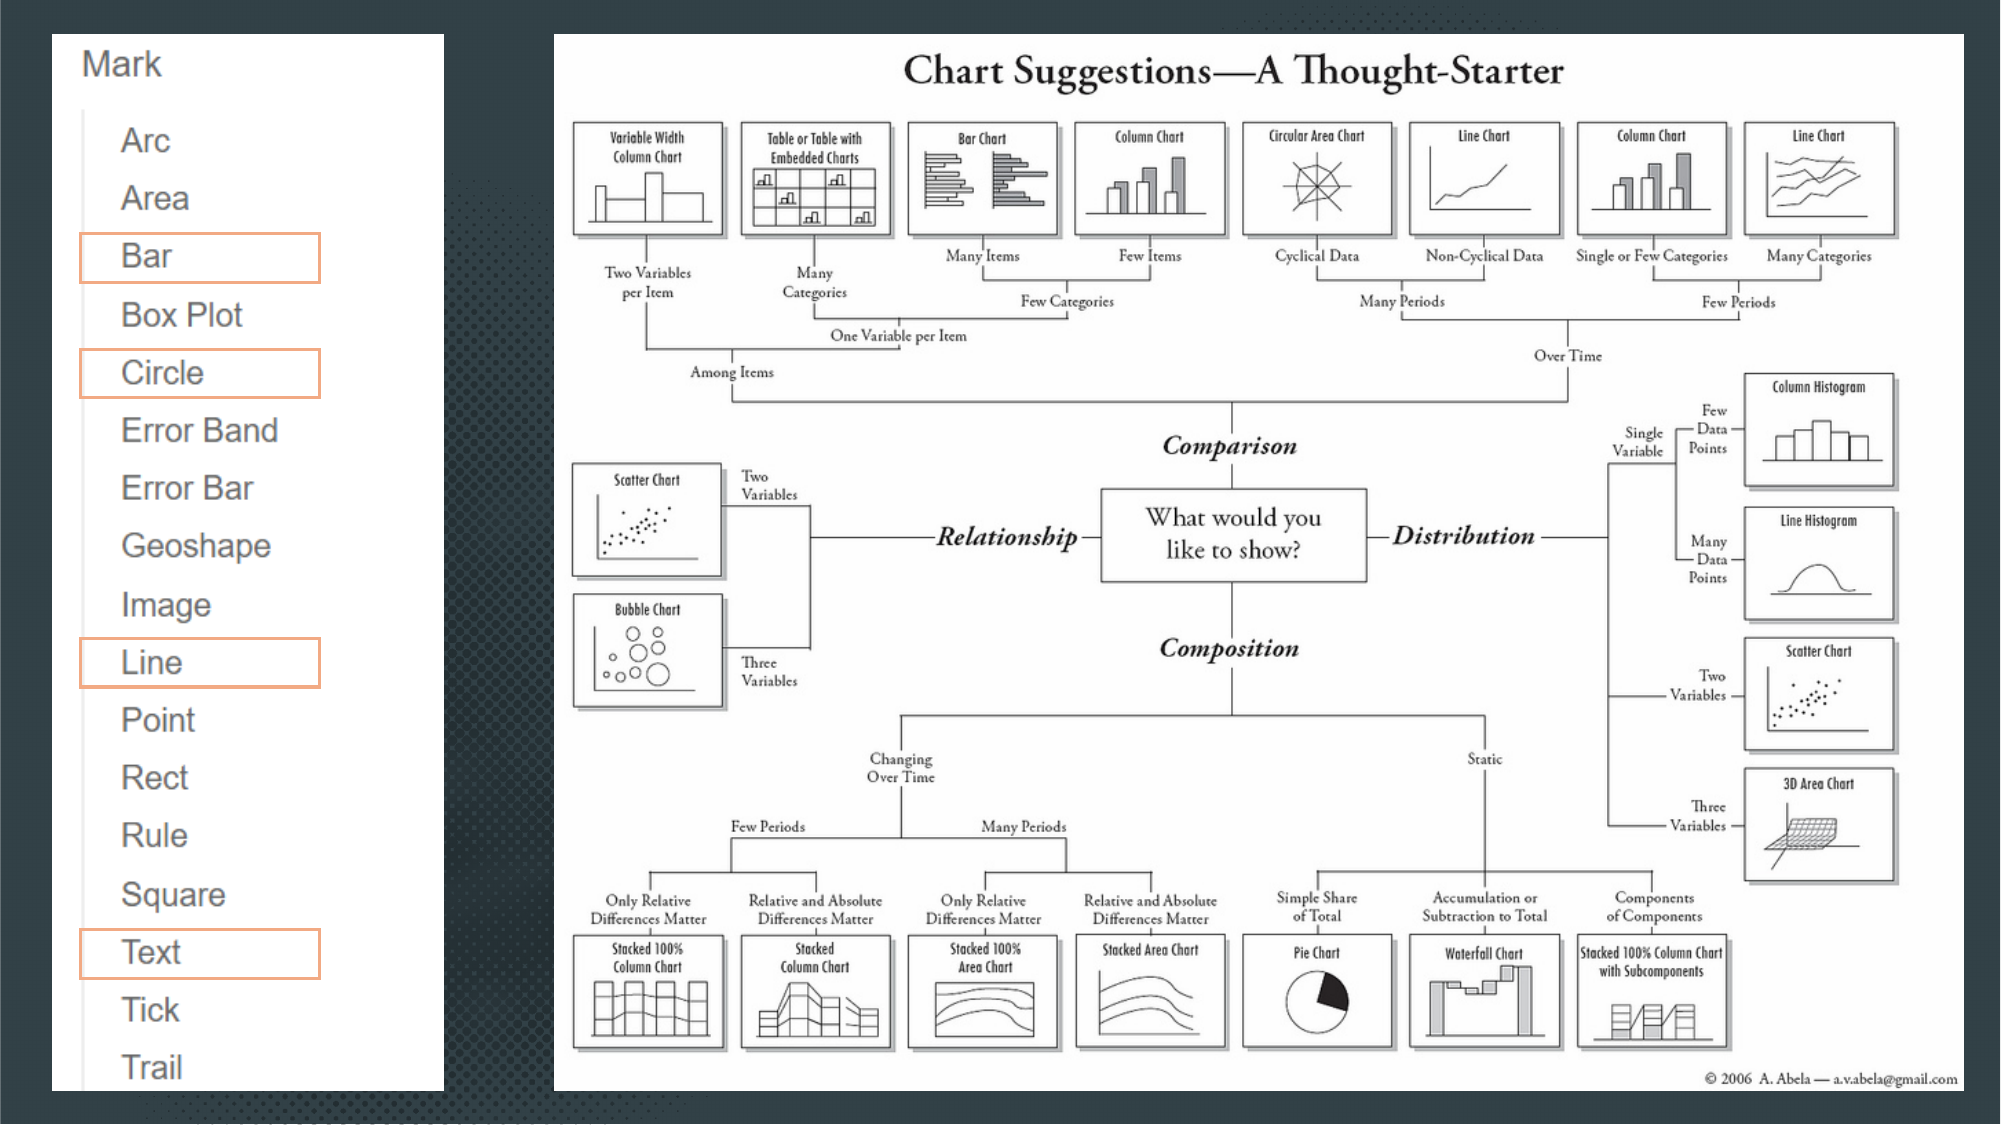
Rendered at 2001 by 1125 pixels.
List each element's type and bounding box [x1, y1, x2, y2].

picture [0, 0, 2001, 1125]
text_box [975, 1091, 1809, 1125]
list [553, 34, 1965, 1091]
